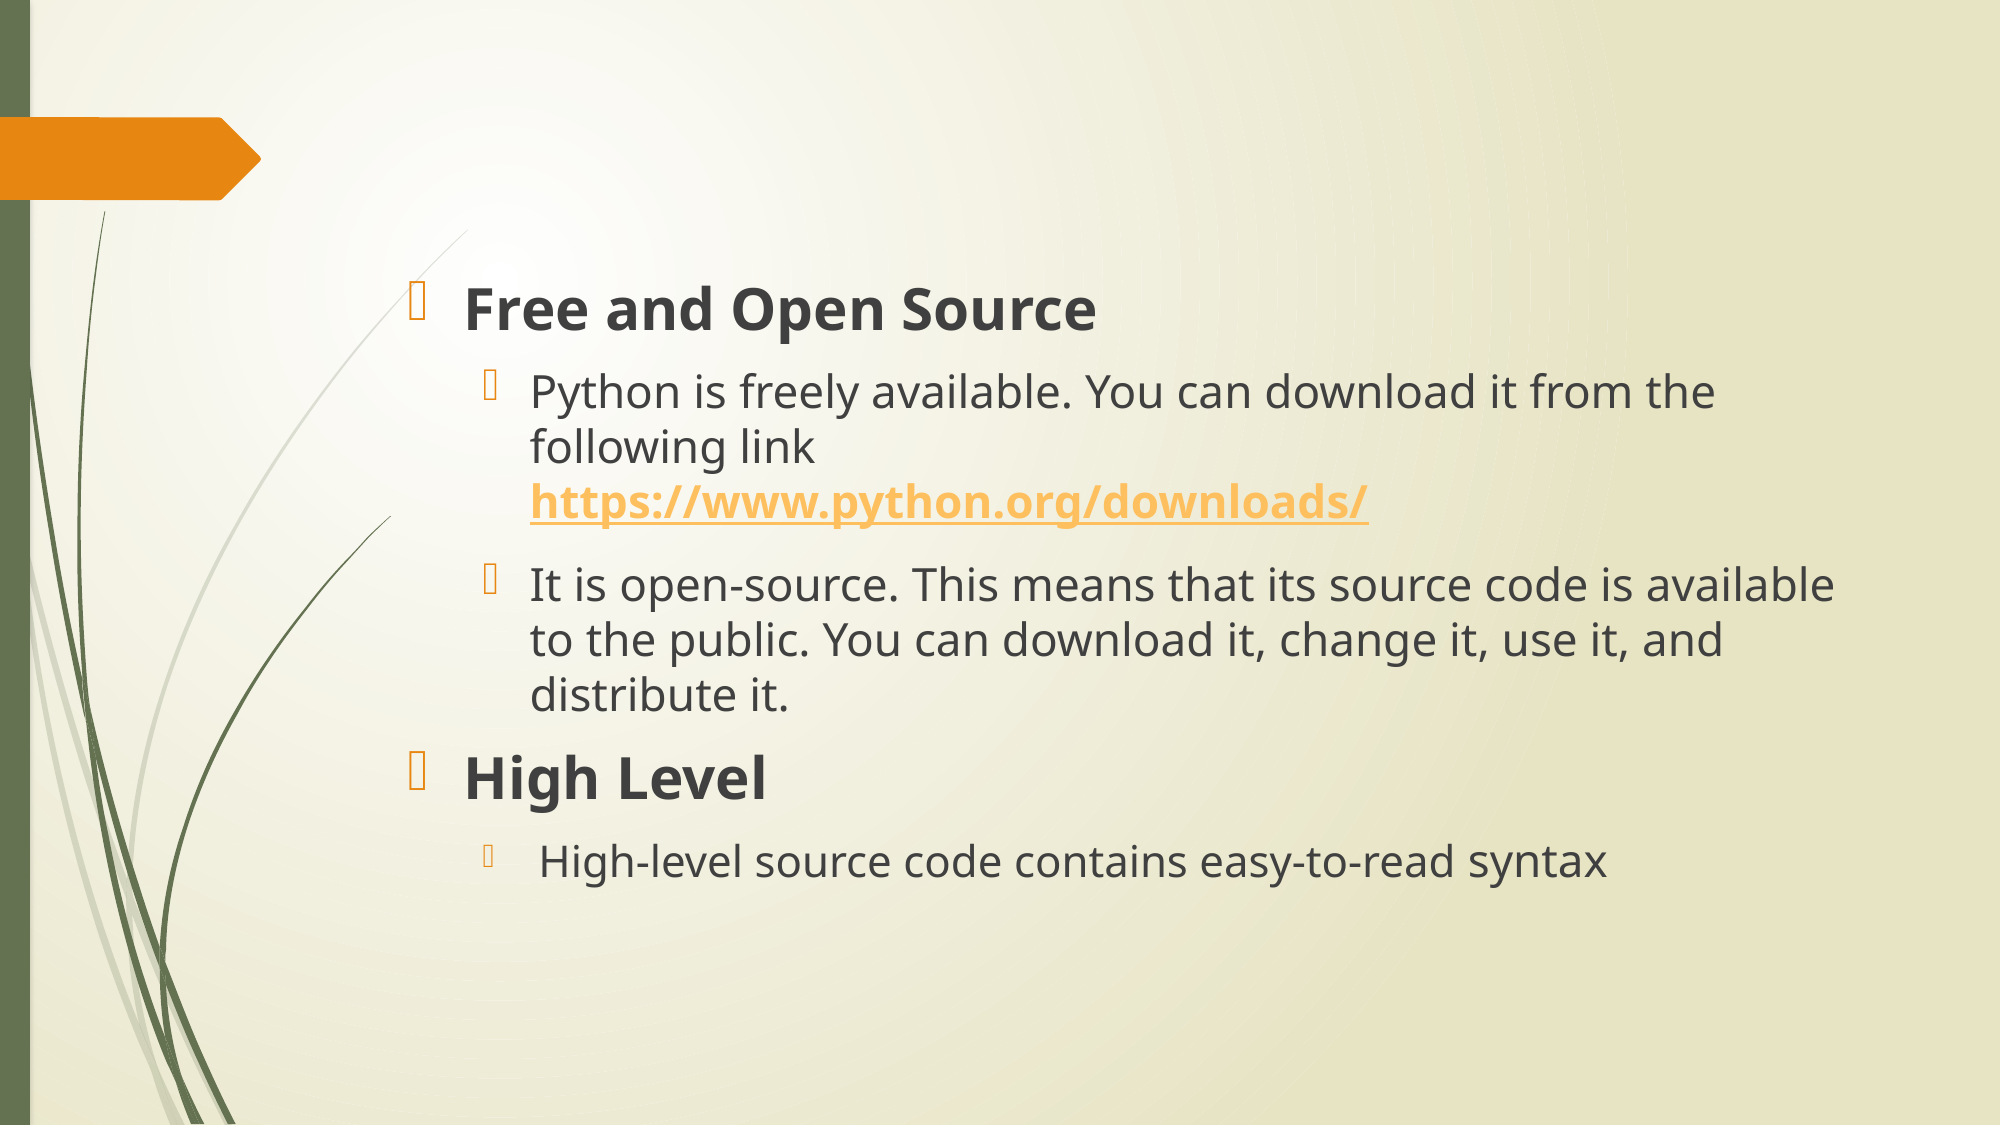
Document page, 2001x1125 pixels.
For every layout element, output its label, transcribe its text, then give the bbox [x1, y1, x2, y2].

list Free and Open Source Python is freely available. You can download it from the following link https://www.python.org/downloads/ It is open-source. This means that its source code is available to the public. You can download it, change it, use it, and distribute it. High Level High-level source code contains easy-to-read syntax [392, 198, 1856, 983]
